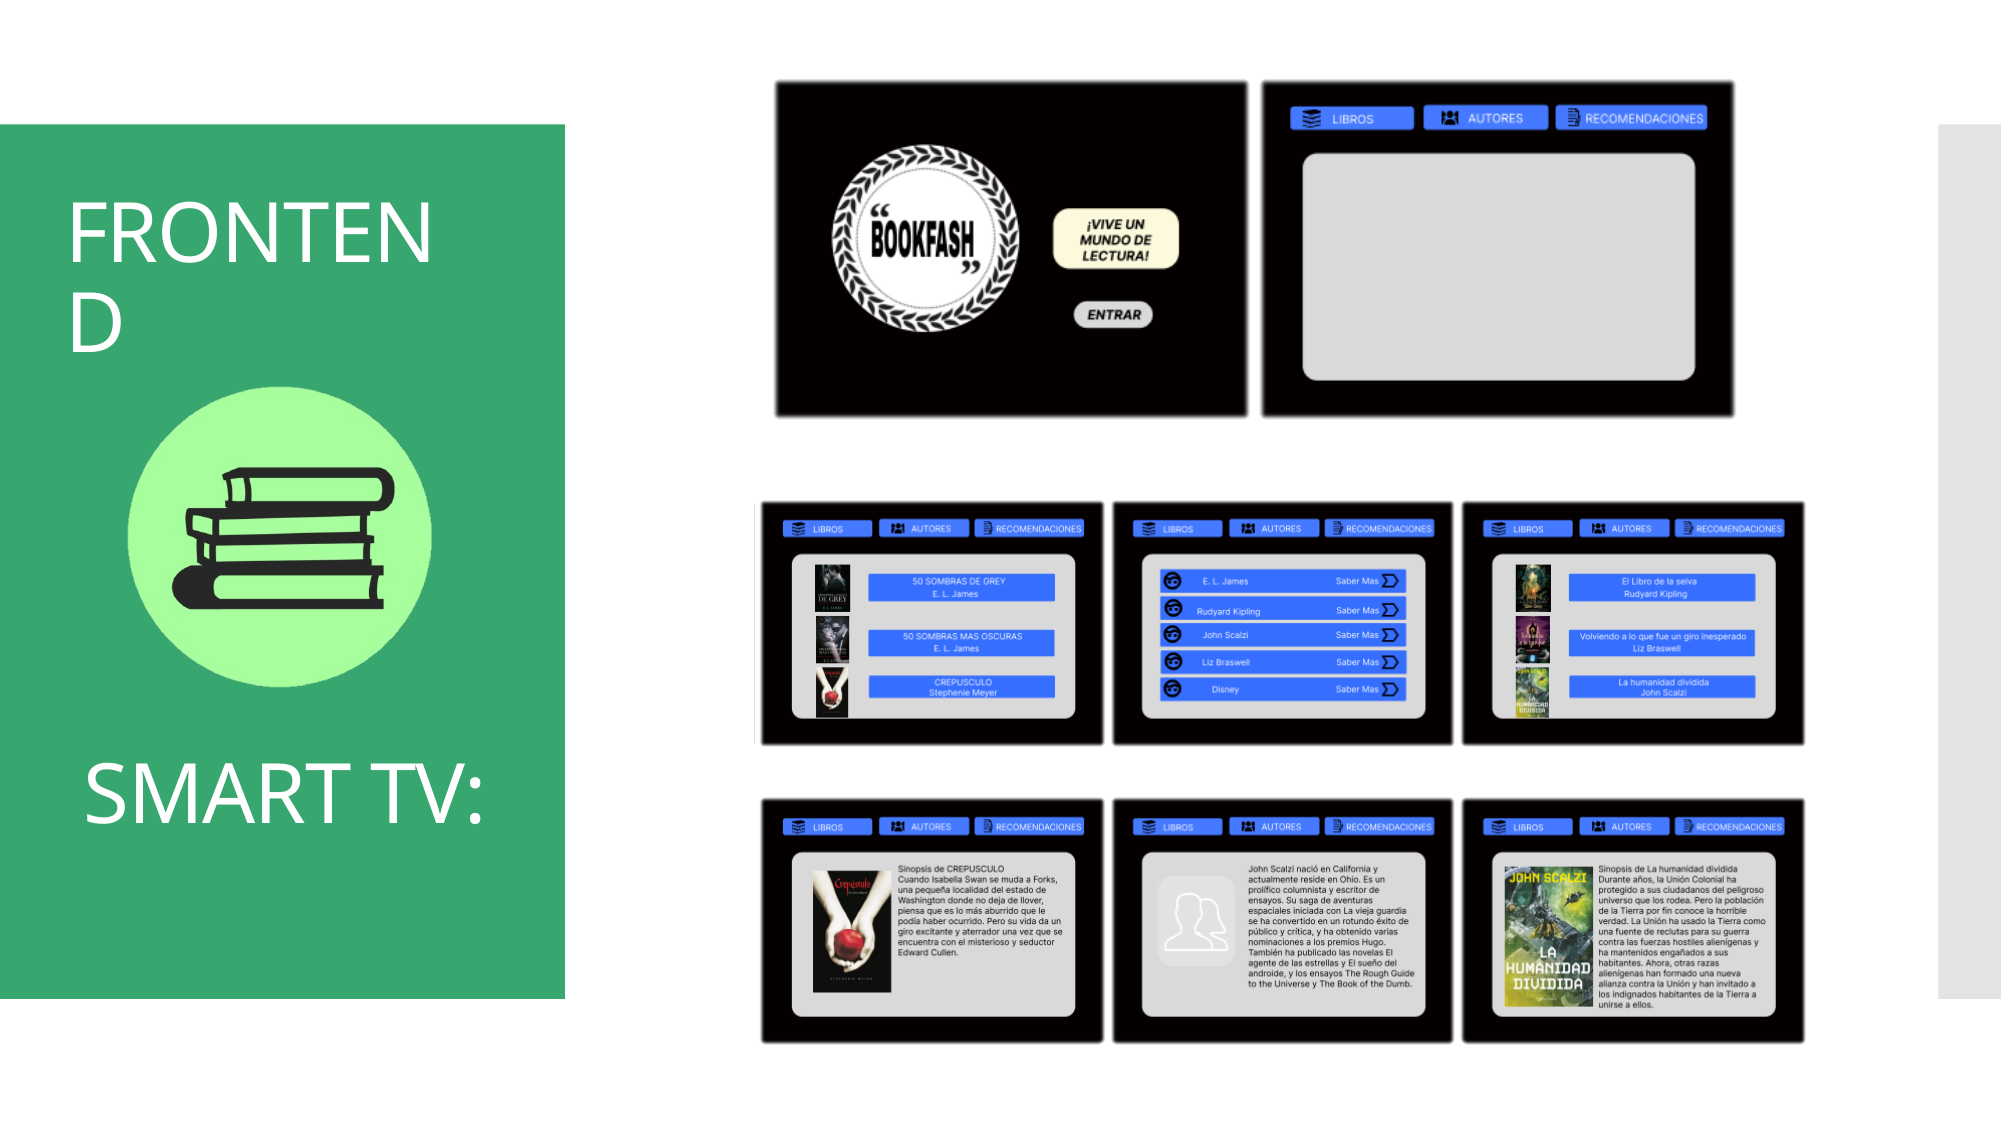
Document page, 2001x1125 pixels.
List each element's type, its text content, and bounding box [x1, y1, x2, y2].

picture [109, 363, 457, 712]
picture [753, 474, 1819, 1065]
title FRONTEND [50, 171, 510, 390]
text_box SMART TV: [68, 688, 529, 906]
picture [753, 43, 1742, 428]
